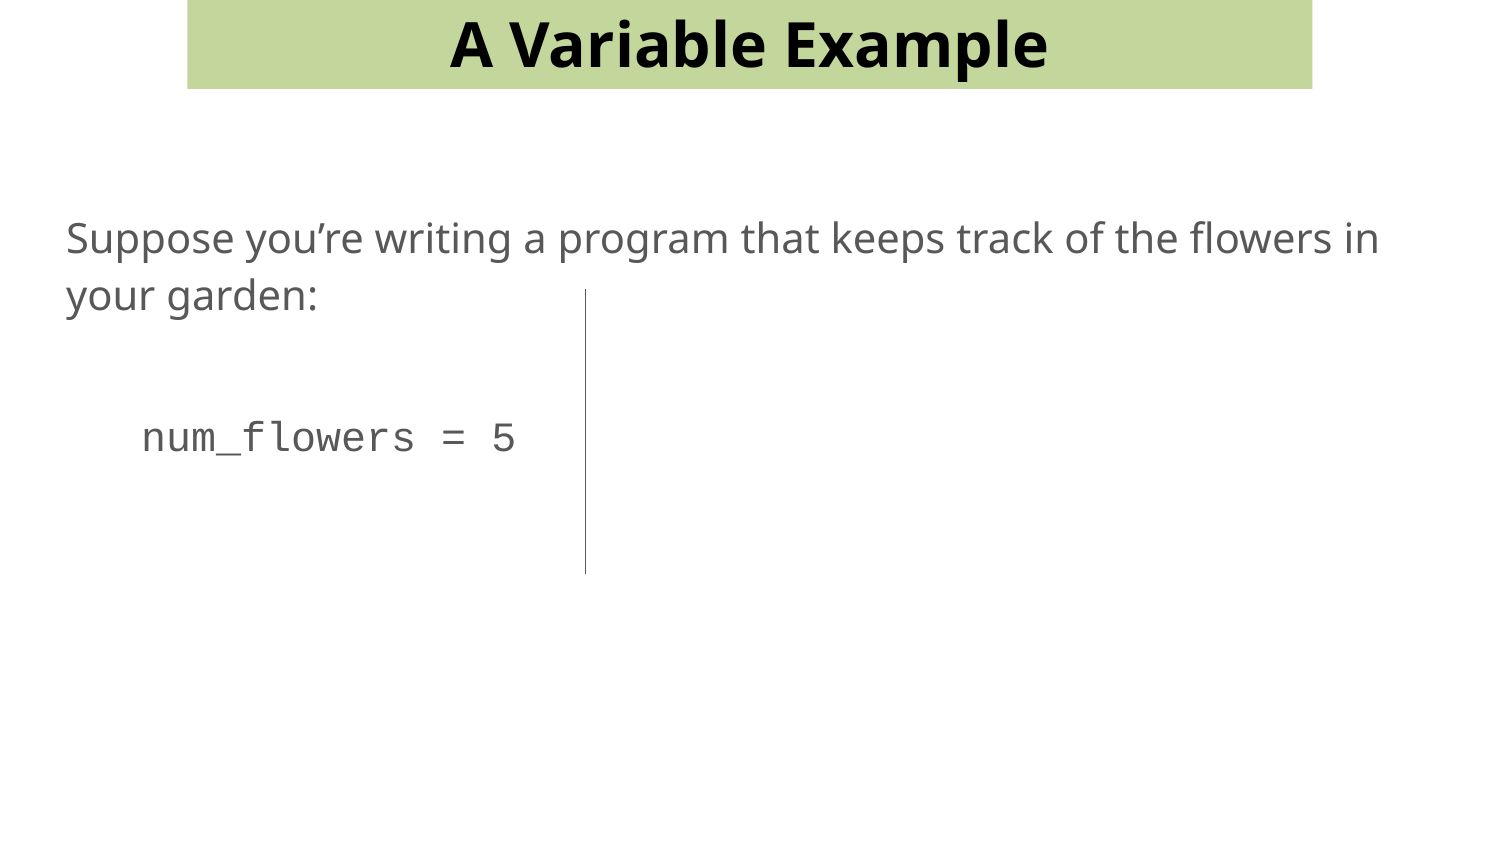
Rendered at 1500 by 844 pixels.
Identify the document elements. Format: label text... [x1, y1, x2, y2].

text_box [187, 0, 1313, 90]
list Suppose you’re writing a program that keeps track of the flowers in your garden: num_flowers = 5 [50, 188, 1450, 750]
